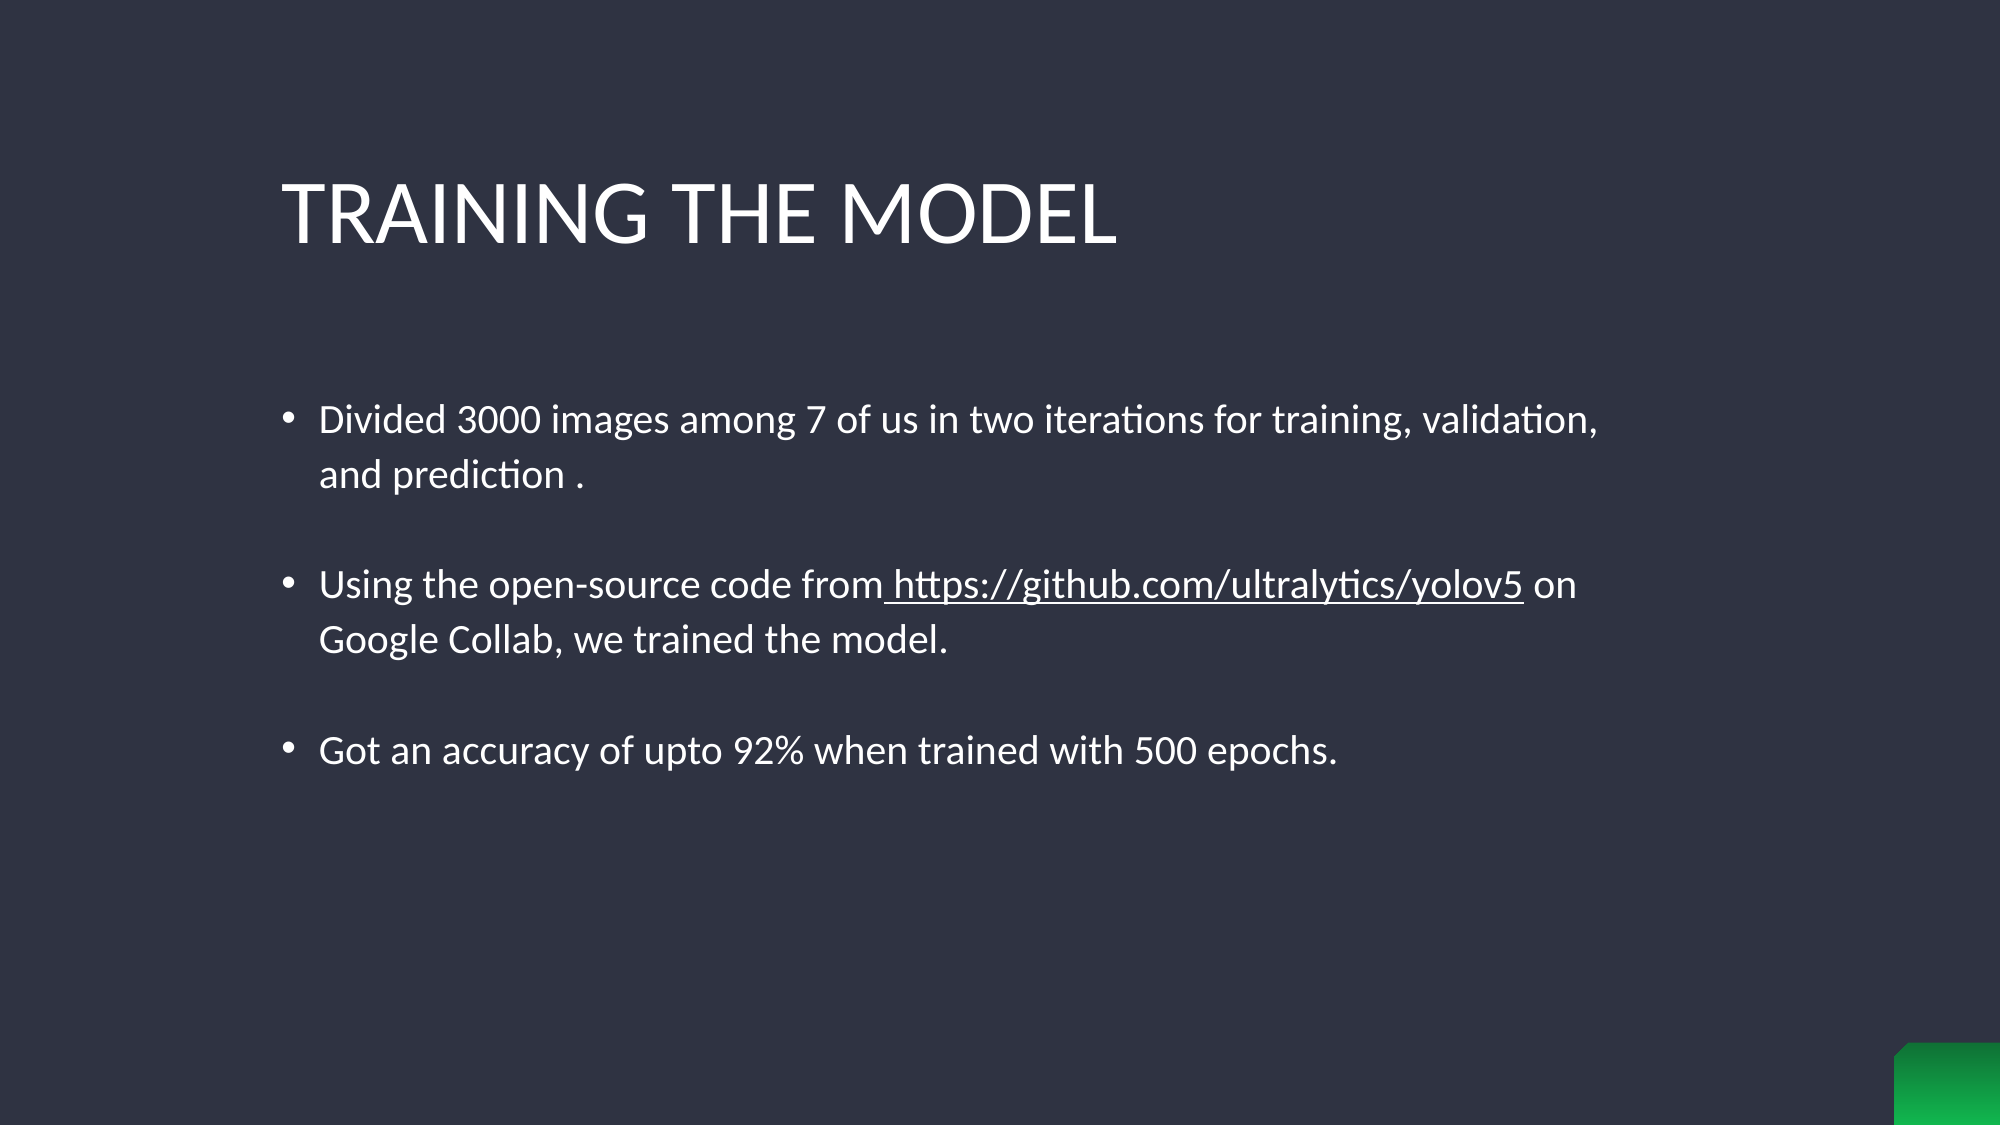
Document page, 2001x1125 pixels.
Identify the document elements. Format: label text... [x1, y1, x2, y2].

list Divided 3000 images among 7 of us in two iterations for training, validation, and prediction . Using the open-source code from https://github.com/ultralytics/yolov5 on Google Collab, we trained the model. Got an accuracy of upto 92% when trained with 500 epochs. [266, 379, 1660, 837]
title Training the model [266, 157, 1146, 322]
